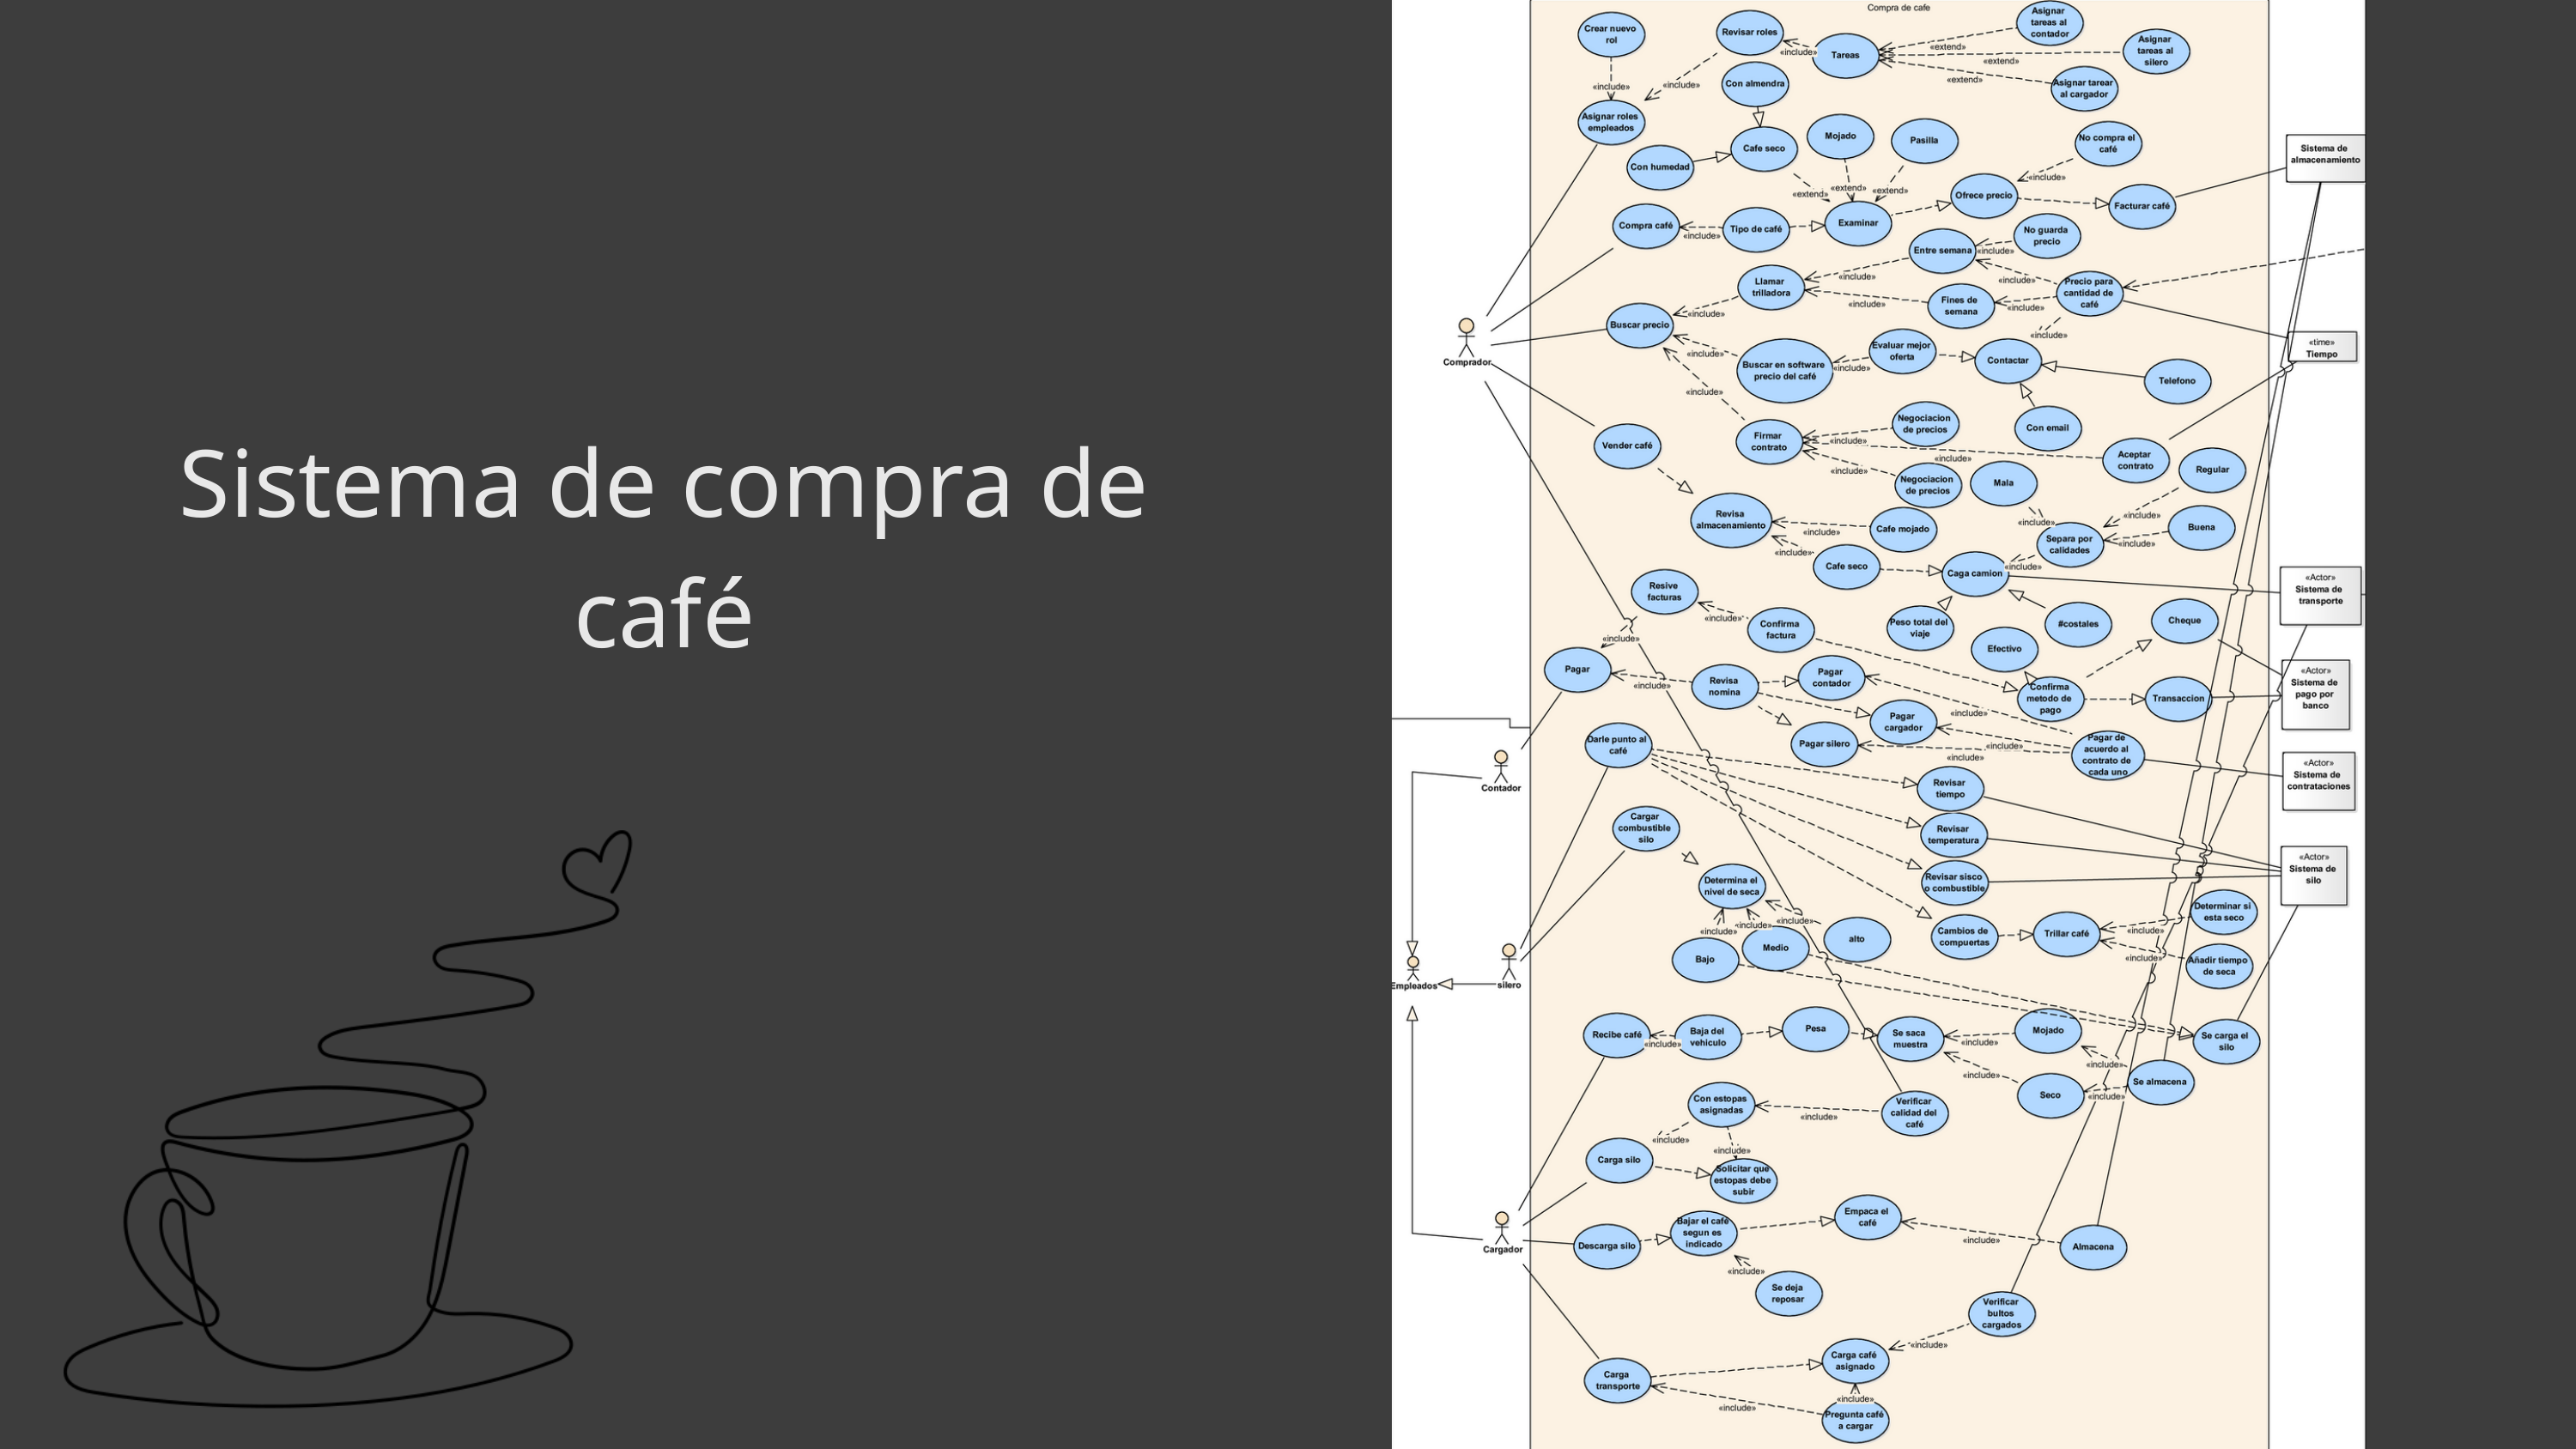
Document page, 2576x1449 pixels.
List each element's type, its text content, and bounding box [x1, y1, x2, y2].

text_box [63, 829, 634, 1410]
text_box Sistema de compra de café [86, 405, 1242, 667]
text_box [1391, 0, 2368, 1449]
